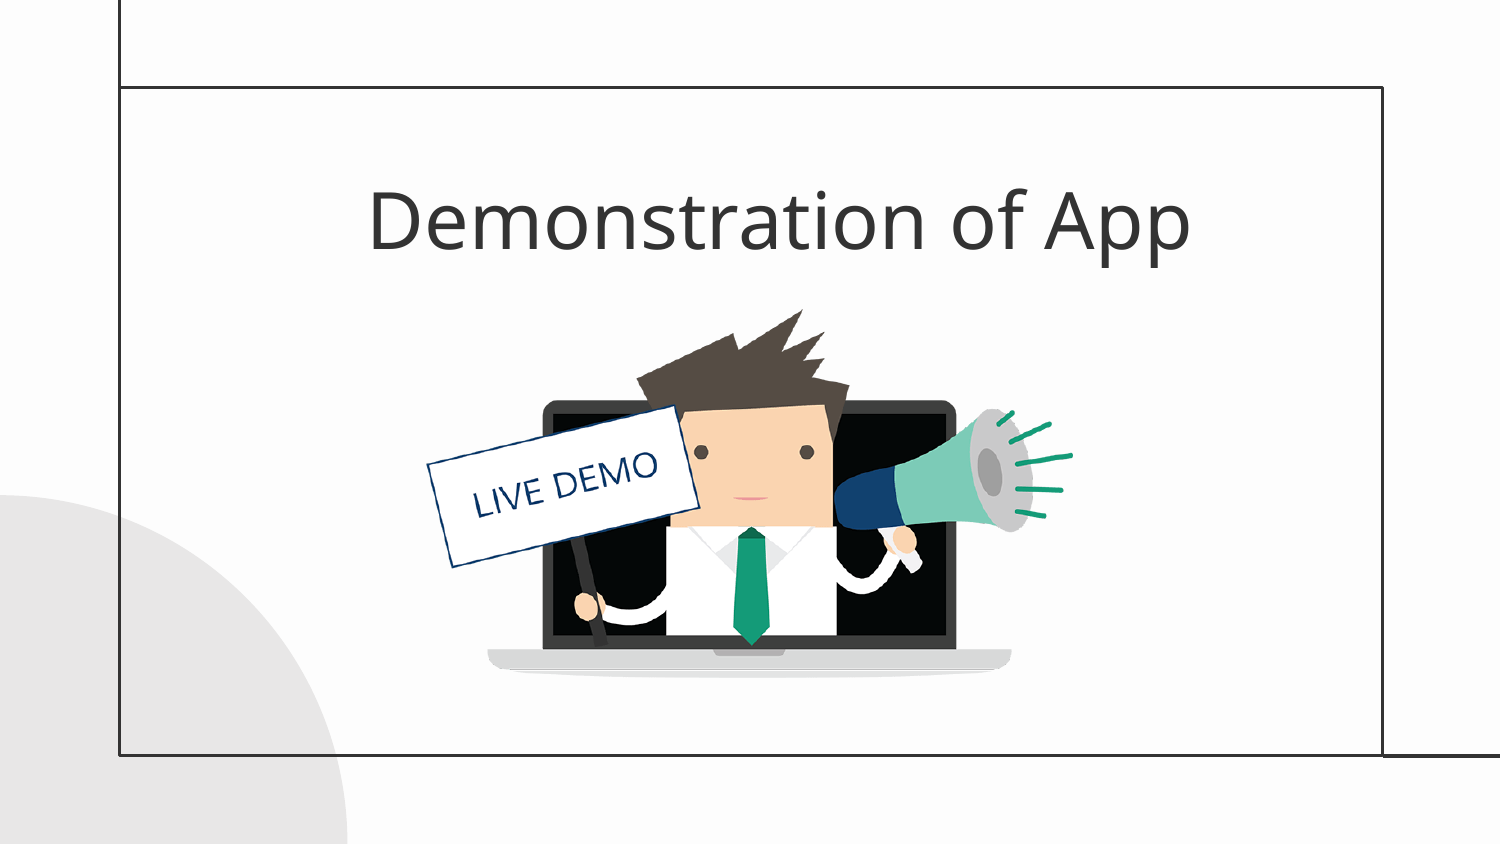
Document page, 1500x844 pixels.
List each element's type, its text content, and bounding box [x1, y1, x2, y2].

picture [426, 309, 1074, 678]
title Demonstration of App [291, 141, 1209, 229]
